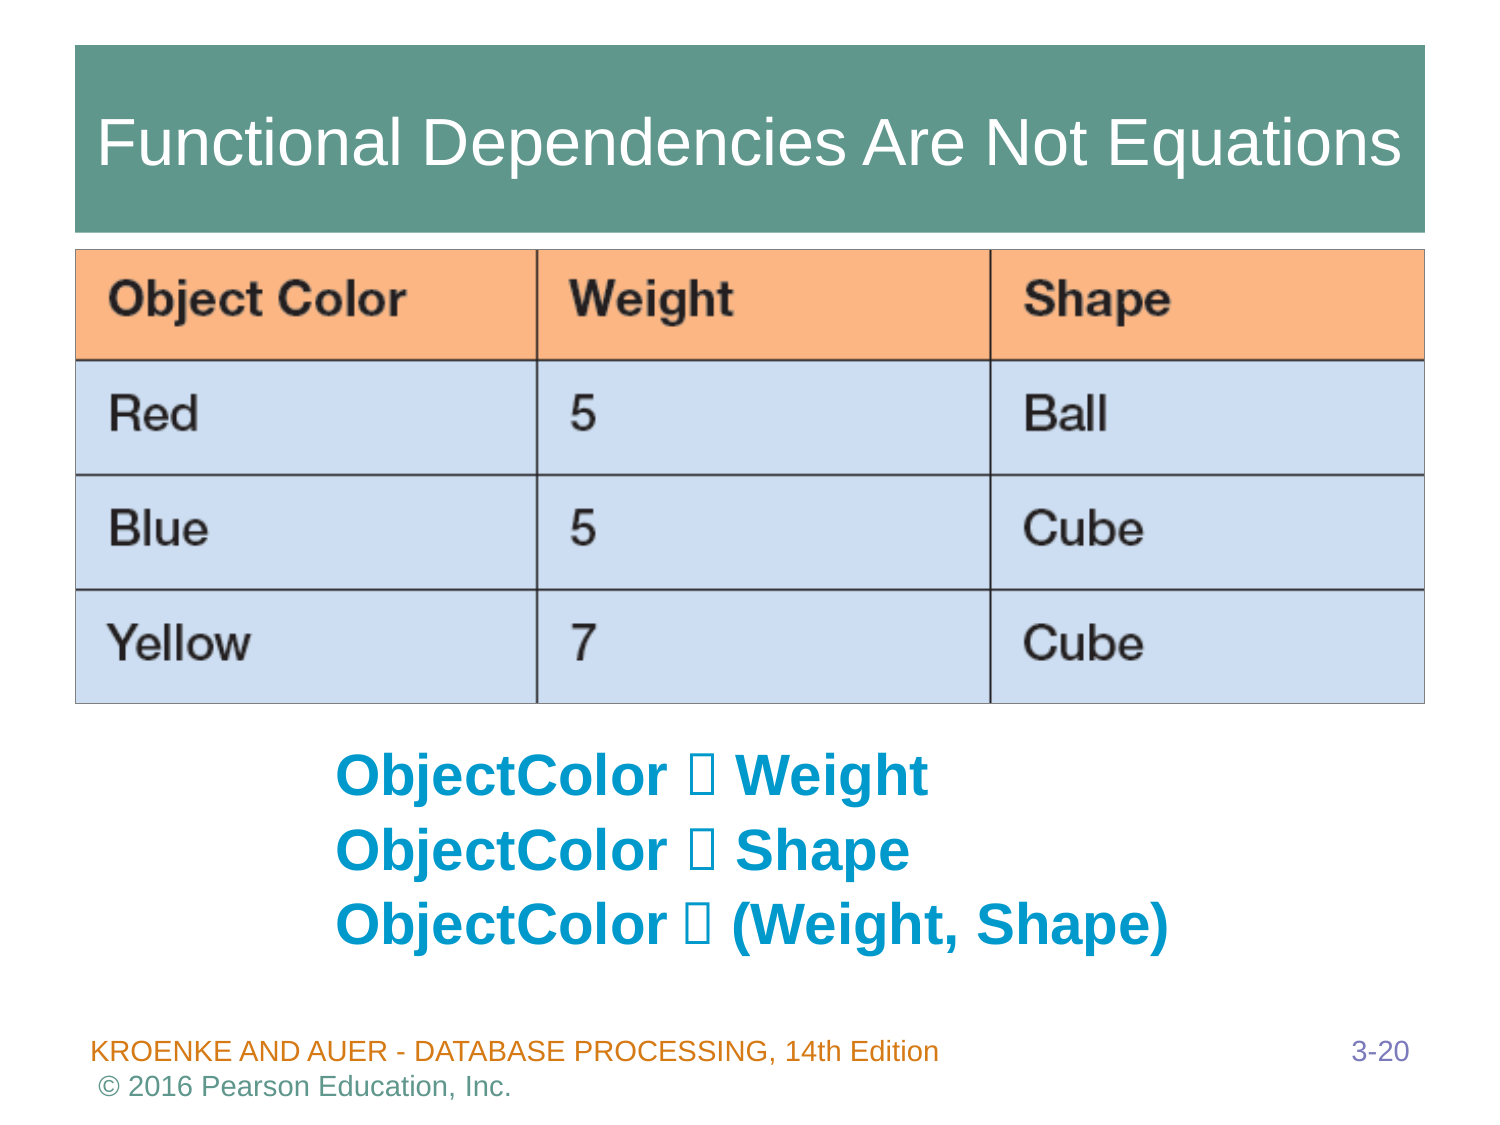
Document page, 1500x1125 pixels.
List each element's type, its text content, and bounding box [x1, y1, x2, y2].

list ObjectColor  Weight ObjectColor  Shape ObjectColor  (Weight, Shape) [62, 737, 1413, 988]
picture [74, 249, 1426, 704]
title Functional Dependencies Are Not Equations [74, 44, 1426, 233]
slide_number 3-20 [1074, 1024, 1426, 1103]
footer KROENKE AND AUER - DATABASE PROCESSING, 14th Edition © 2016 Pearson Education, Inc. [74, 1024, 963, 1104]
